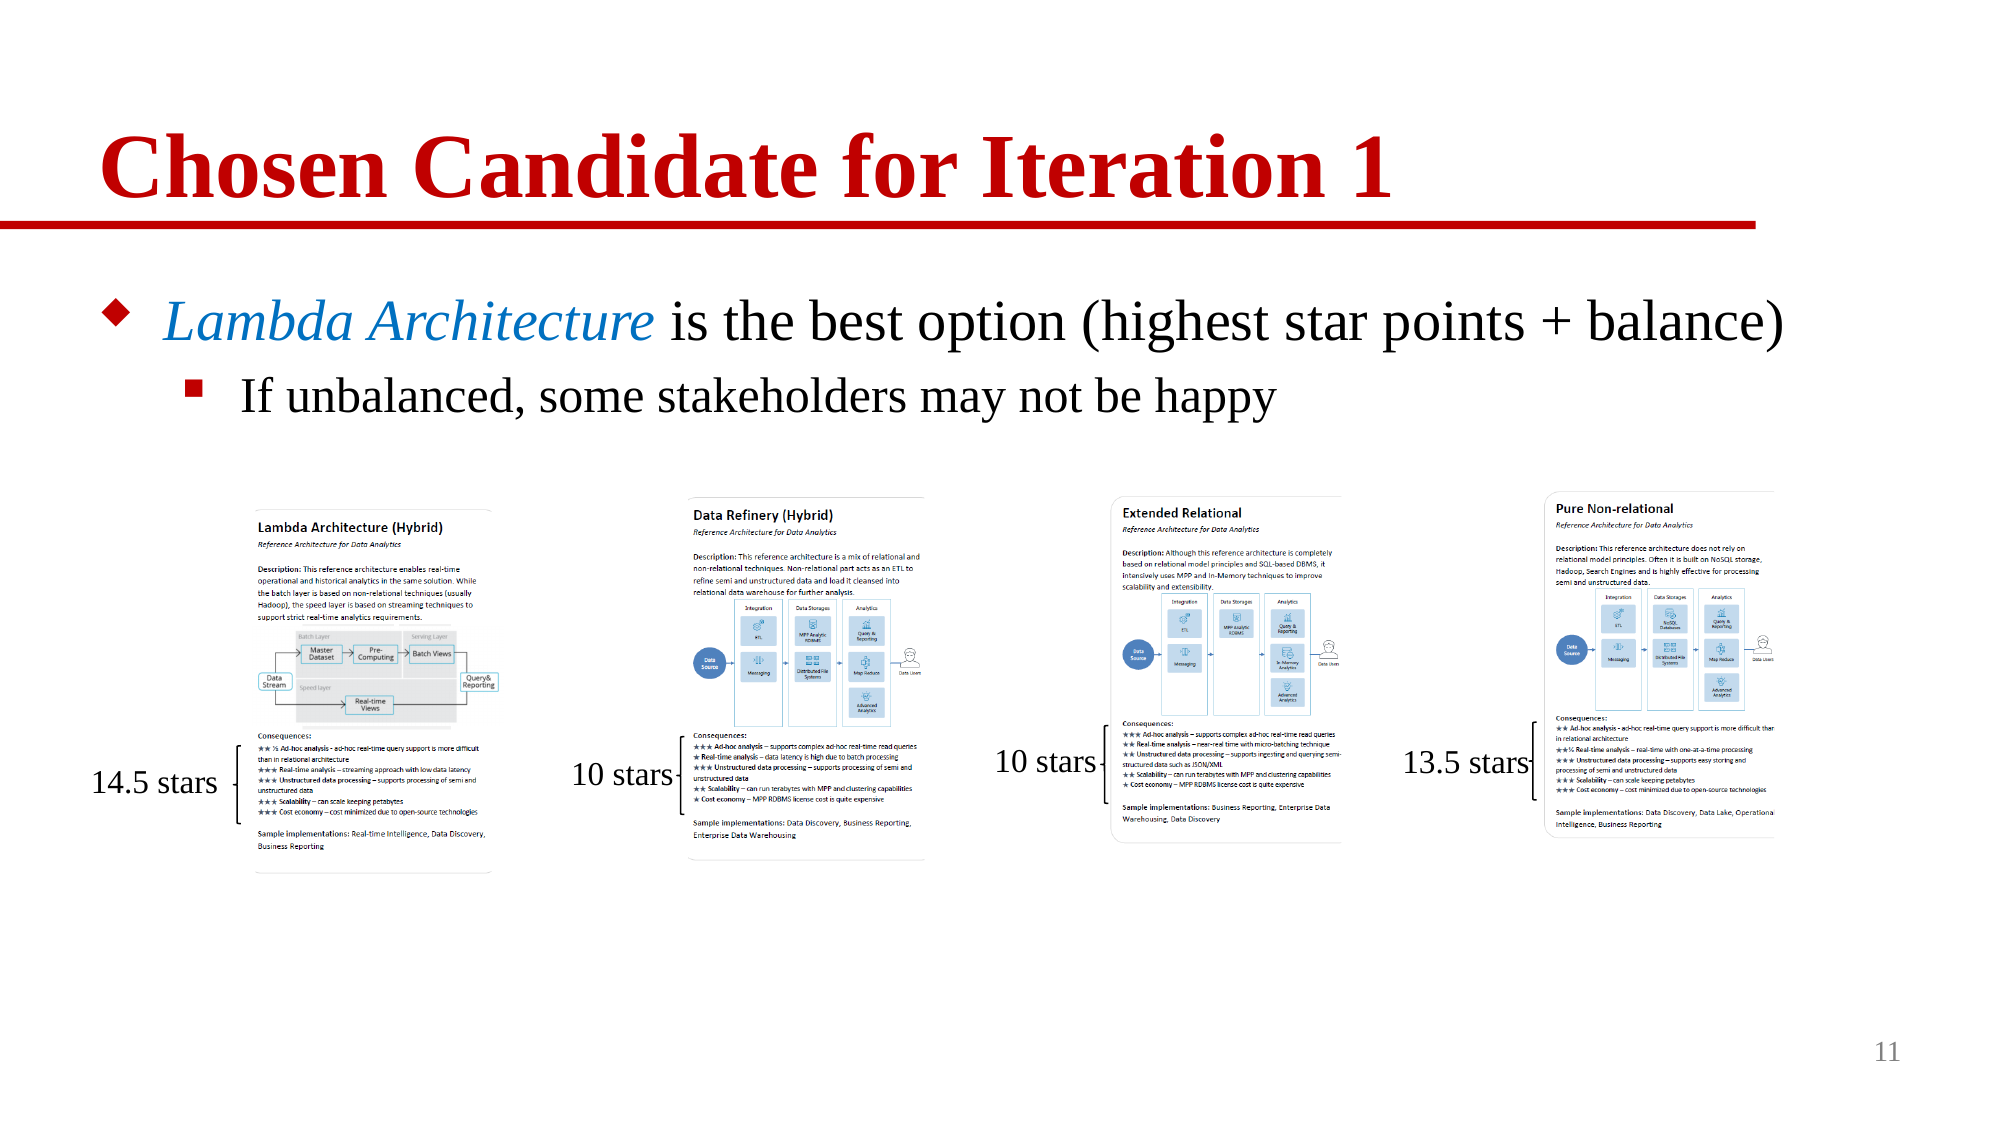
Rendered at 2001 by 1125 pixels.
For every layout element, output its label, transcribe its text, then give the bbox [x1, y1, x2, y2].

title Chosen Candidate for Iteration 1 [83, 43, 1957, 225]
text_box 10 stars [979, 731, 1099, 787]
picture [251, 506, 505, 879]
text_box 13.5 stars [1387, 732, 1532, 788]
text_box [234, 744, 241, 825]
picture [1105, 495, 1342, 846]
text_box 14.5 stars [76, 752, 234, 808]
text_box [676, 736, 682, 816]
text_box 10 stars [556, 744, 679, 800]
list Lambda Architecture is the best option (highest star points + balance) If unbalanced, some stakeholders may not be happy [83, 275, 1909, 1088]
picture [687, 495, 925, 867]
picture [1537, 486, 1775, 842]
slide_number 11 [1499, 1012, 1917, 1088]
